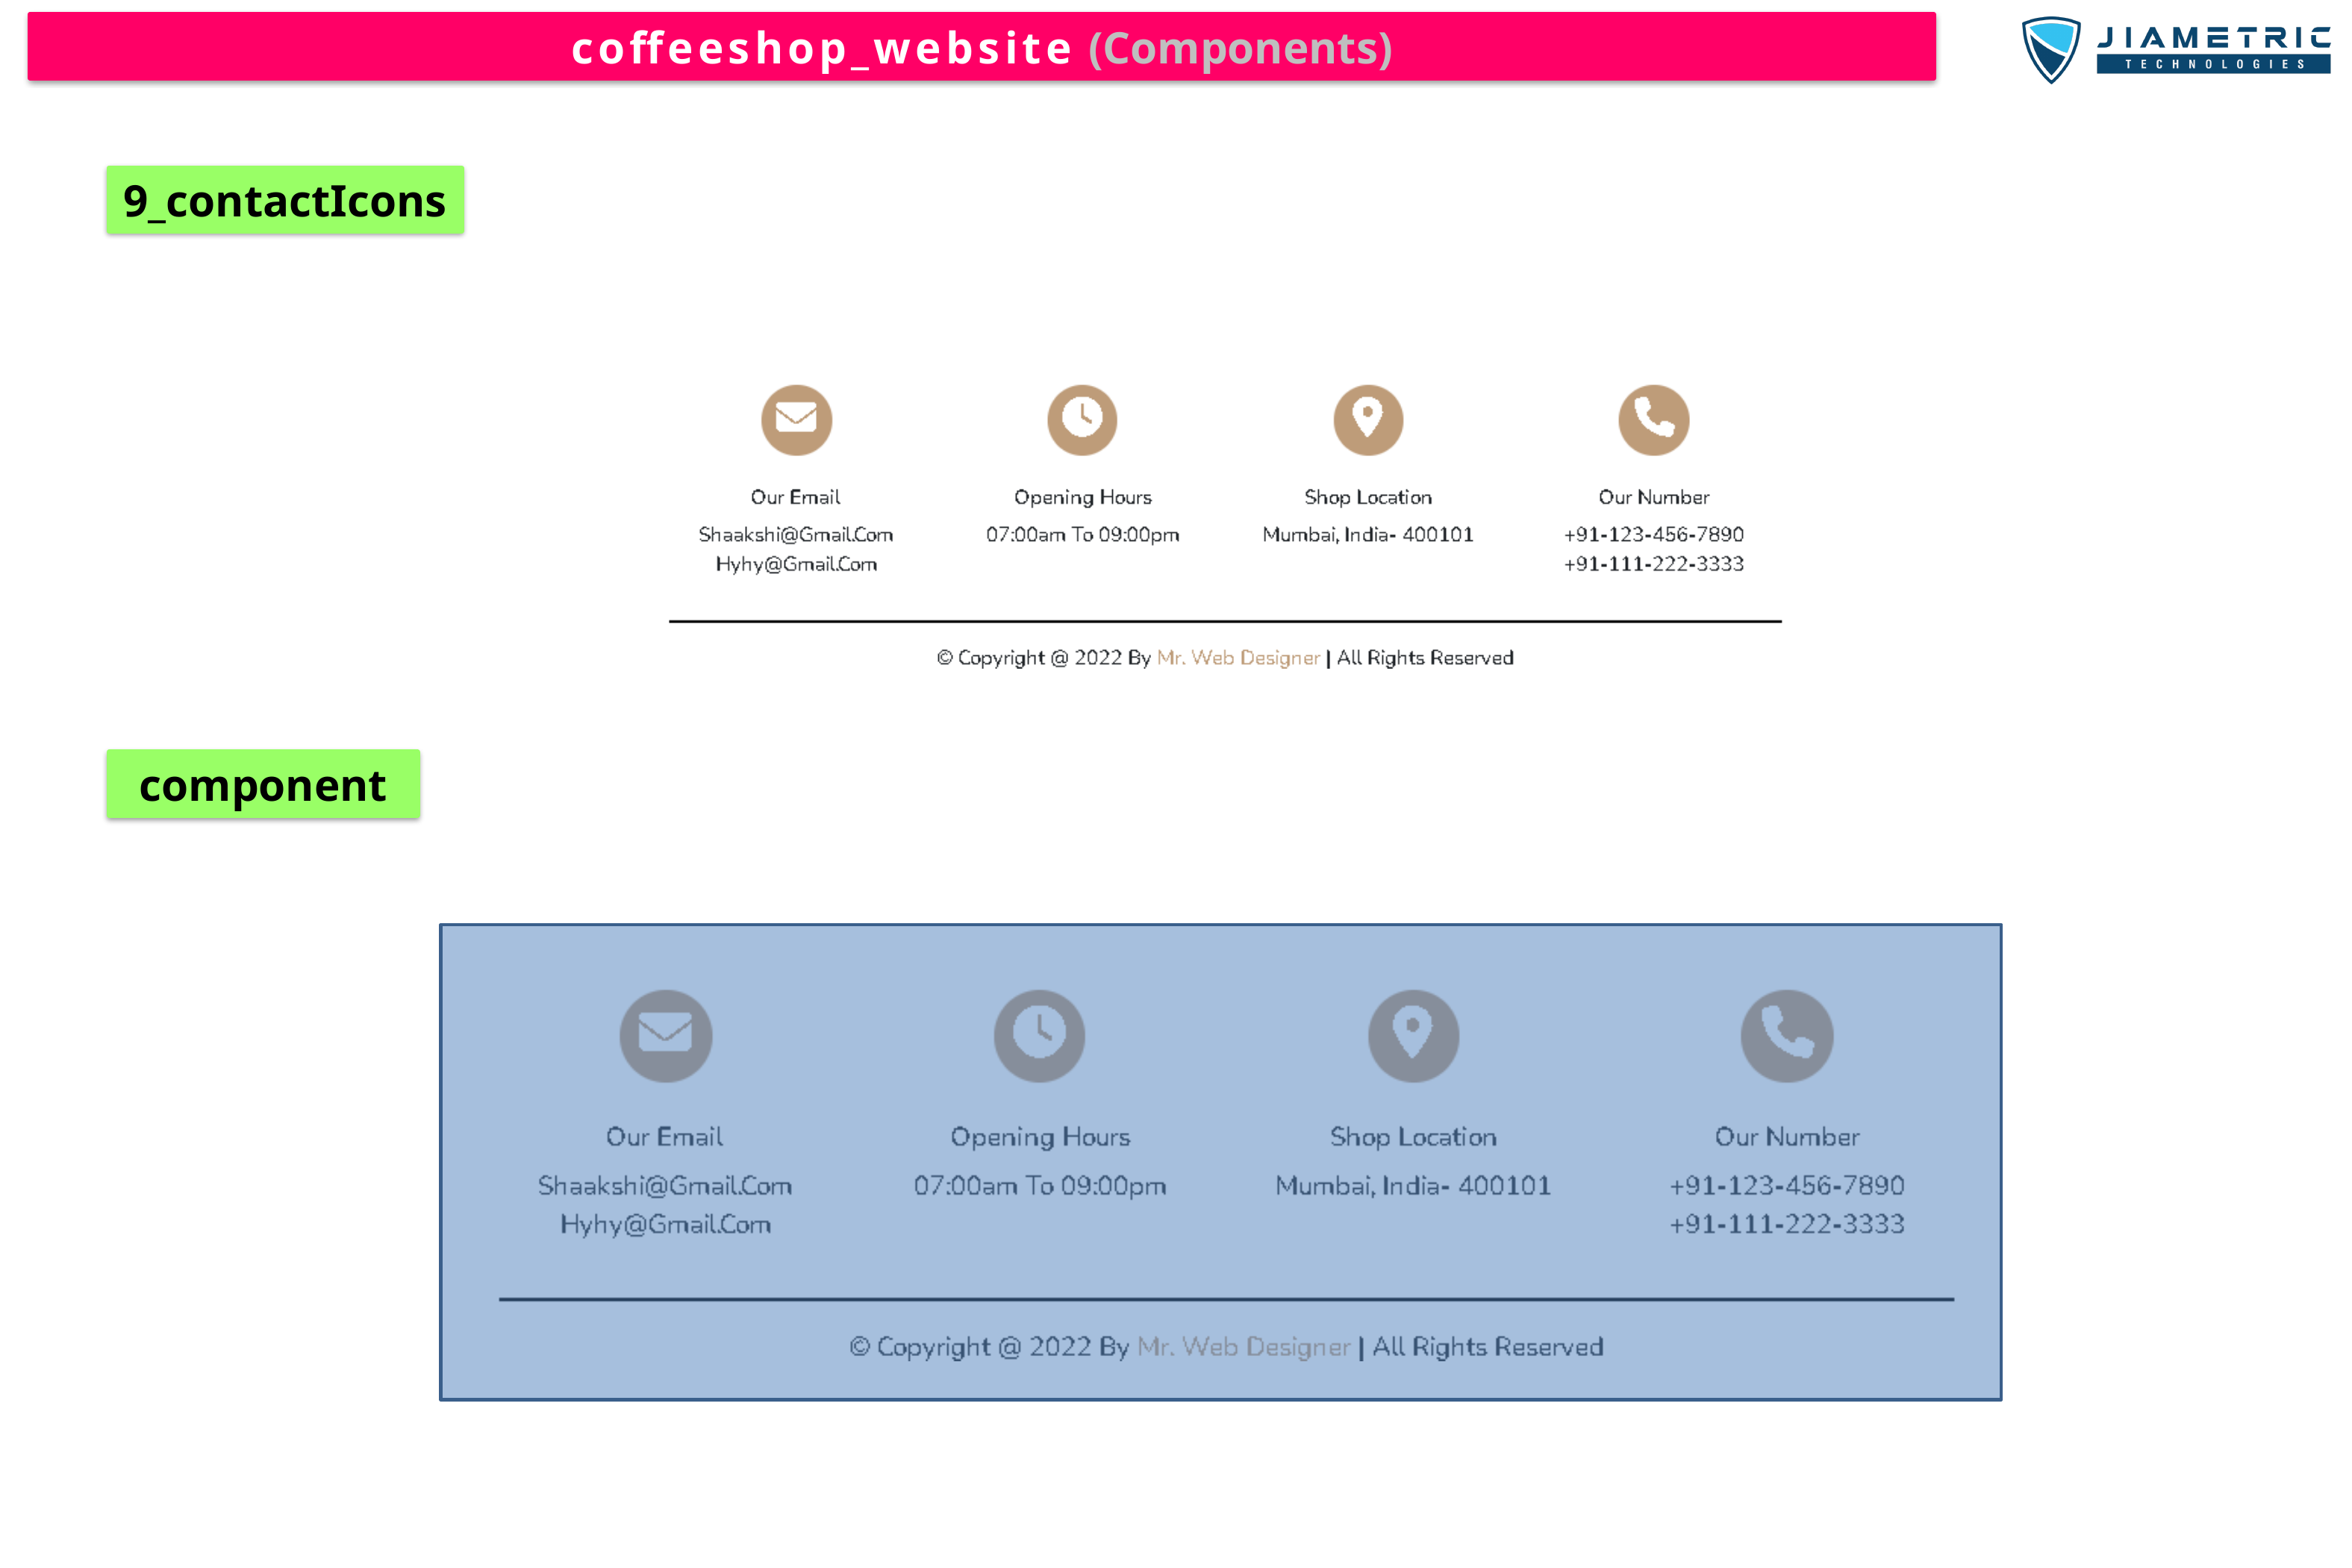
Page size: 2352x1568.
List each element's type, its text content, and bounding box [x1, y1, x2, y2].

text_box component [107, 749, 420, 818]
picture [617, 334, 1825, 669]
picture [2022, 16, 2331, 85]
text_box coffeeshop_website (Components) [28, 12, 1936, 81]
text_box 9_contactIcons [107, 166, 464, 234]
text_box [439, 1370, 2003, 1402]
picture [431, 924, 2011, 1362]
